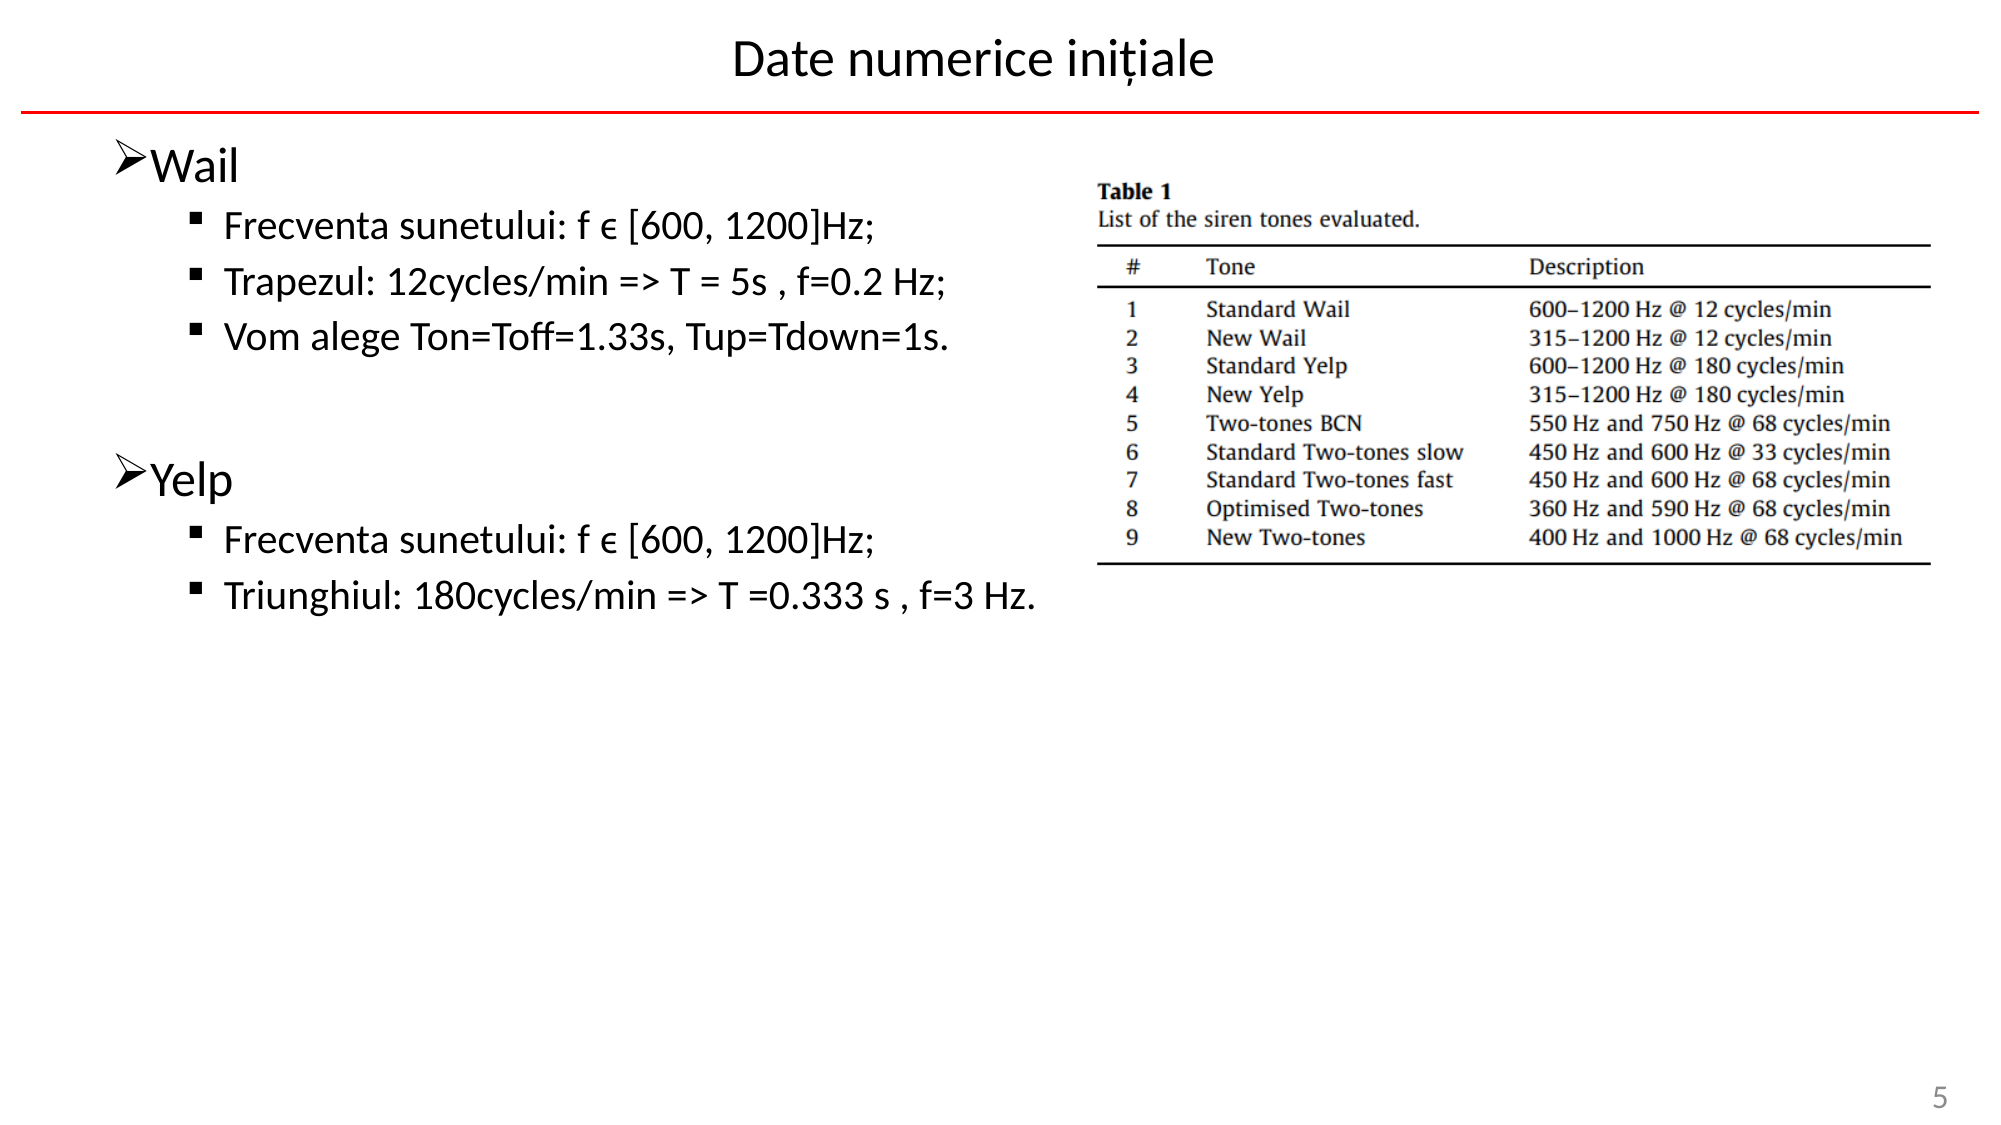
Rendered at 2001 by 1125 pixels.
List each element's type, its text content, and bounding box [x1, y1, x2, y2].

picture [1081, 173, 1946, 599]
title Date numerice inițiale [111, 22, 1837, 96]
slide_number 5 [1513, 1065, 1964, 1125]
list Wail Frecventa sunetului: f ϵ [600, 1200]Hz; Trapezul: 12cycles/min => T = 5s , f=0.2 Hz; Vom alege Ton=Toff=1.33s, Tup=Tdown=1s. Yelp Frecventa sunetului: f ϵ [600, 1200]Hz; Triunghiul: 180cycles/min => T =0.333 s , f=3 Hz. [21, 131, 1964, 1125]
